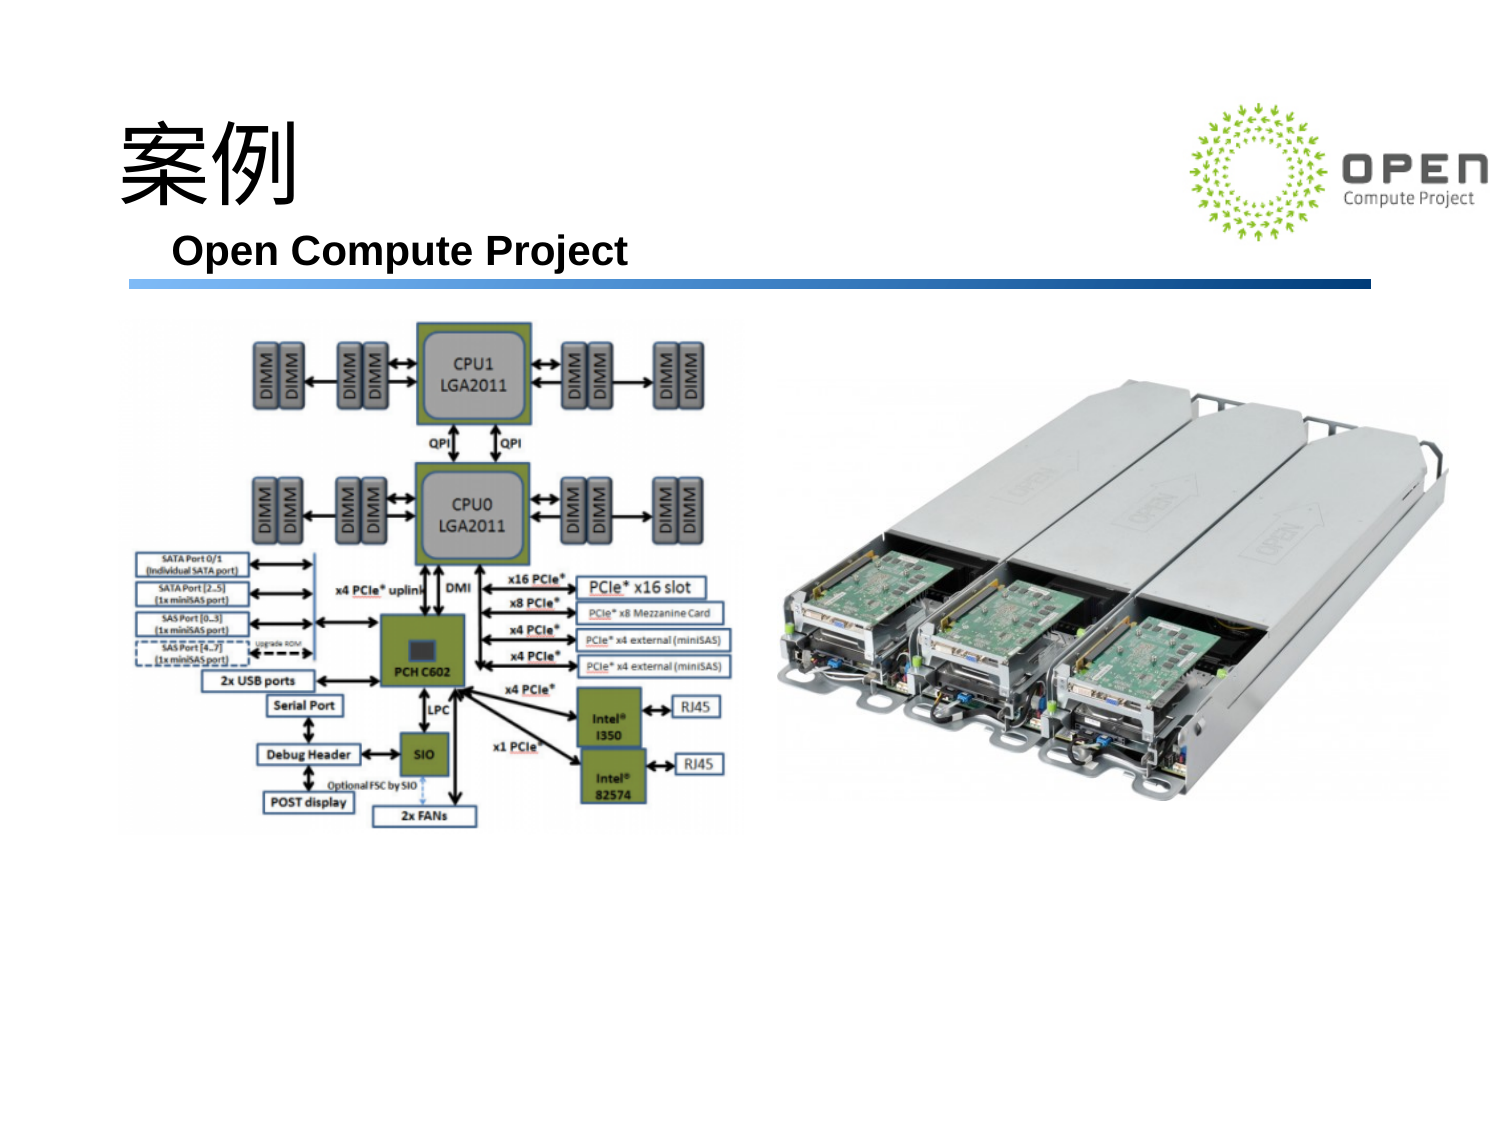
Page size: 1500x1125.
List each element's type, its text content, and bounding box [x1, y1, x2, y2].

text_box [129, 279, 1371, 289]
picture [777, 379, 1449, 801]
title 案例 [103, 59, 1397, 278]
text_box Open Compute Project [156, 216, 1370, 282]
picture [118, 319, 745, 835]
picture [1182, 86, 1500, 256]
